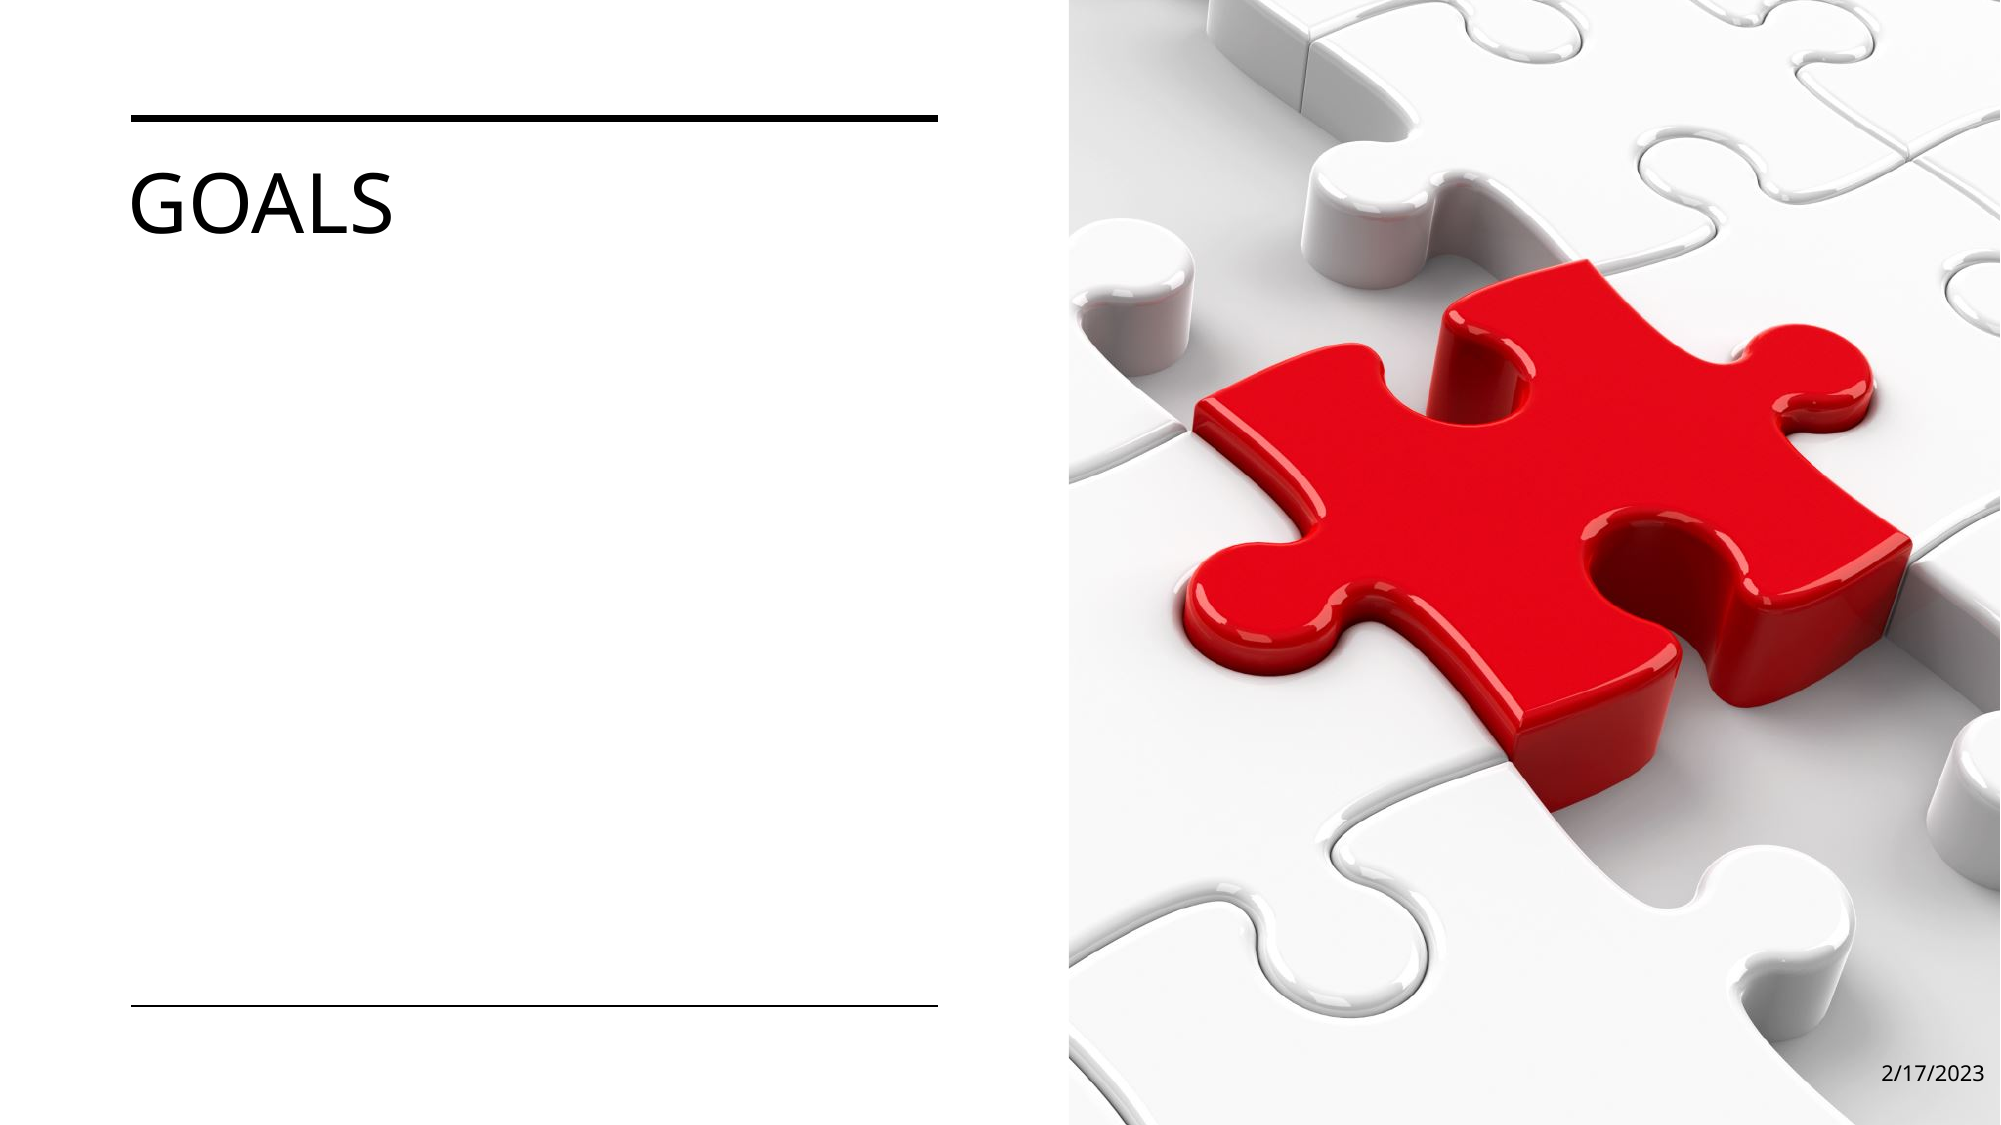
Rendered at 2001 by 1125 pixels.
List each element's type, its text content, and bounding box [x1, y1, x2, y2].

picture [1068, 0, 2000, 1125]
title Goals [112, 143, 970, 778]
